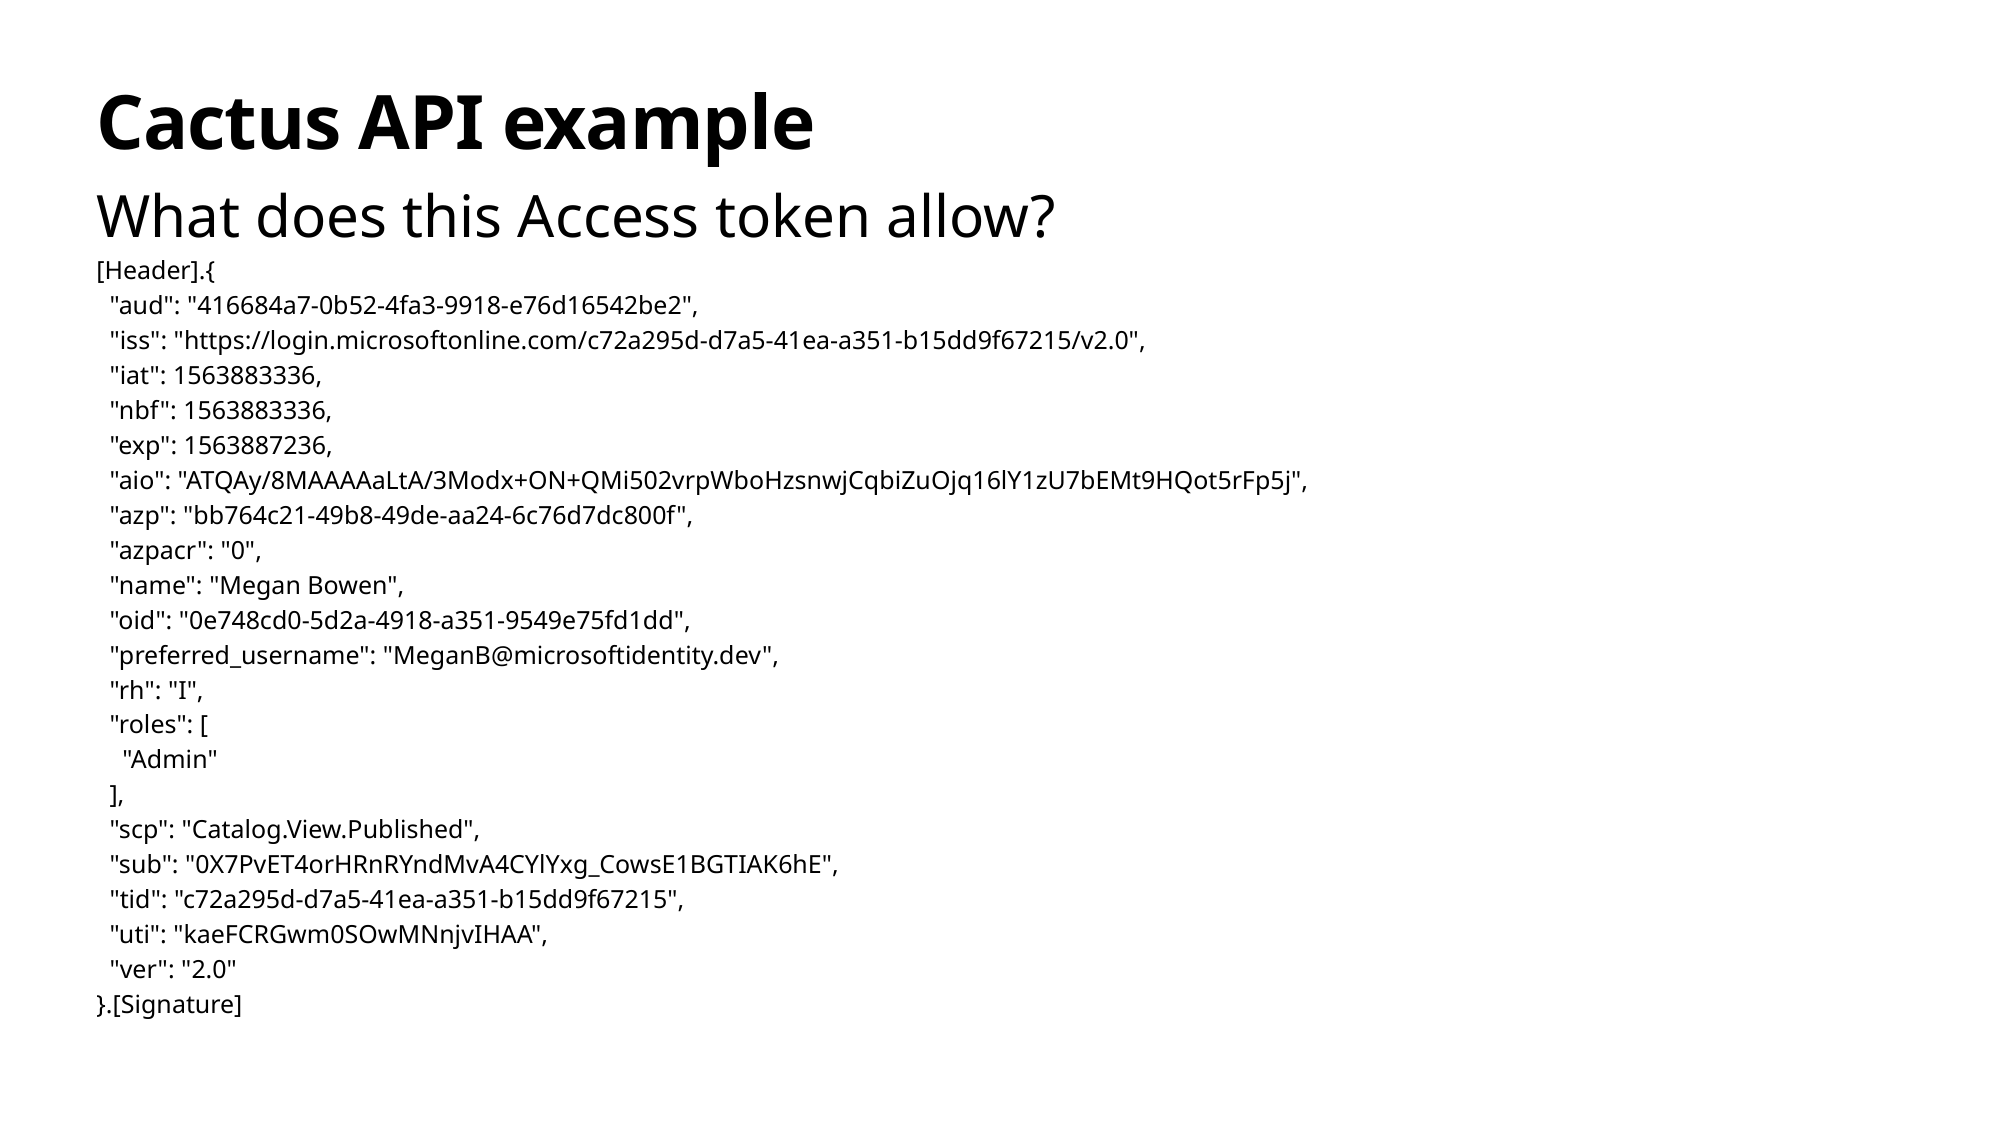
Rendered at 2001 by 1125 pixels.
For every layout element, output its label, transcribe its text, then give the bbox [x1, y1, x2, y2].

list What does this Access token allow? [Header].{ "aud": "416684a7-0b52-4fa3-9918-e76d16542be2", "iss": "https://login.microsoftonline.com/c72a295d-d7a5-41ea-a351-b15dd9f67215/v2.0", "iat": 1563883336, "nbf": 1563883336, "exp": 1563887236, "aio": "ATQAy/8MAAAAaLtA/3Modx+ON+QMi502vrpWboHzsnwjCqbiZuOjq16lY1zU7bEMt9HQot5rFp5j", "azp": "bb764c21-49b8-49de-aa24-6c76d7dc800f", "azpacr": "0", "name": "Megan Bowen", "oid": "0e748cd0-5d2a-4918-a351-9549e75fd1dd", "preferred_username": "MeganB@microsoftidentity.dev", "rh": "I", "roles": [ "Admin" ], "scp": "Catalog.View.Published", "sub": "0X7PvET4orHRnRYndMvA4CYlYxg_CowsE1BGTIAK6hE", "tid": "c72a295d-d7a5-41ea-a351-b15dd9f67215", "uti": "kaeFCRGwm0SOwMNnjvIHAA", "ver": "2.0" }.[Signature] [96, 179, 1904, 1050]
title Cactus API example [96, 75, 1904, 166]
